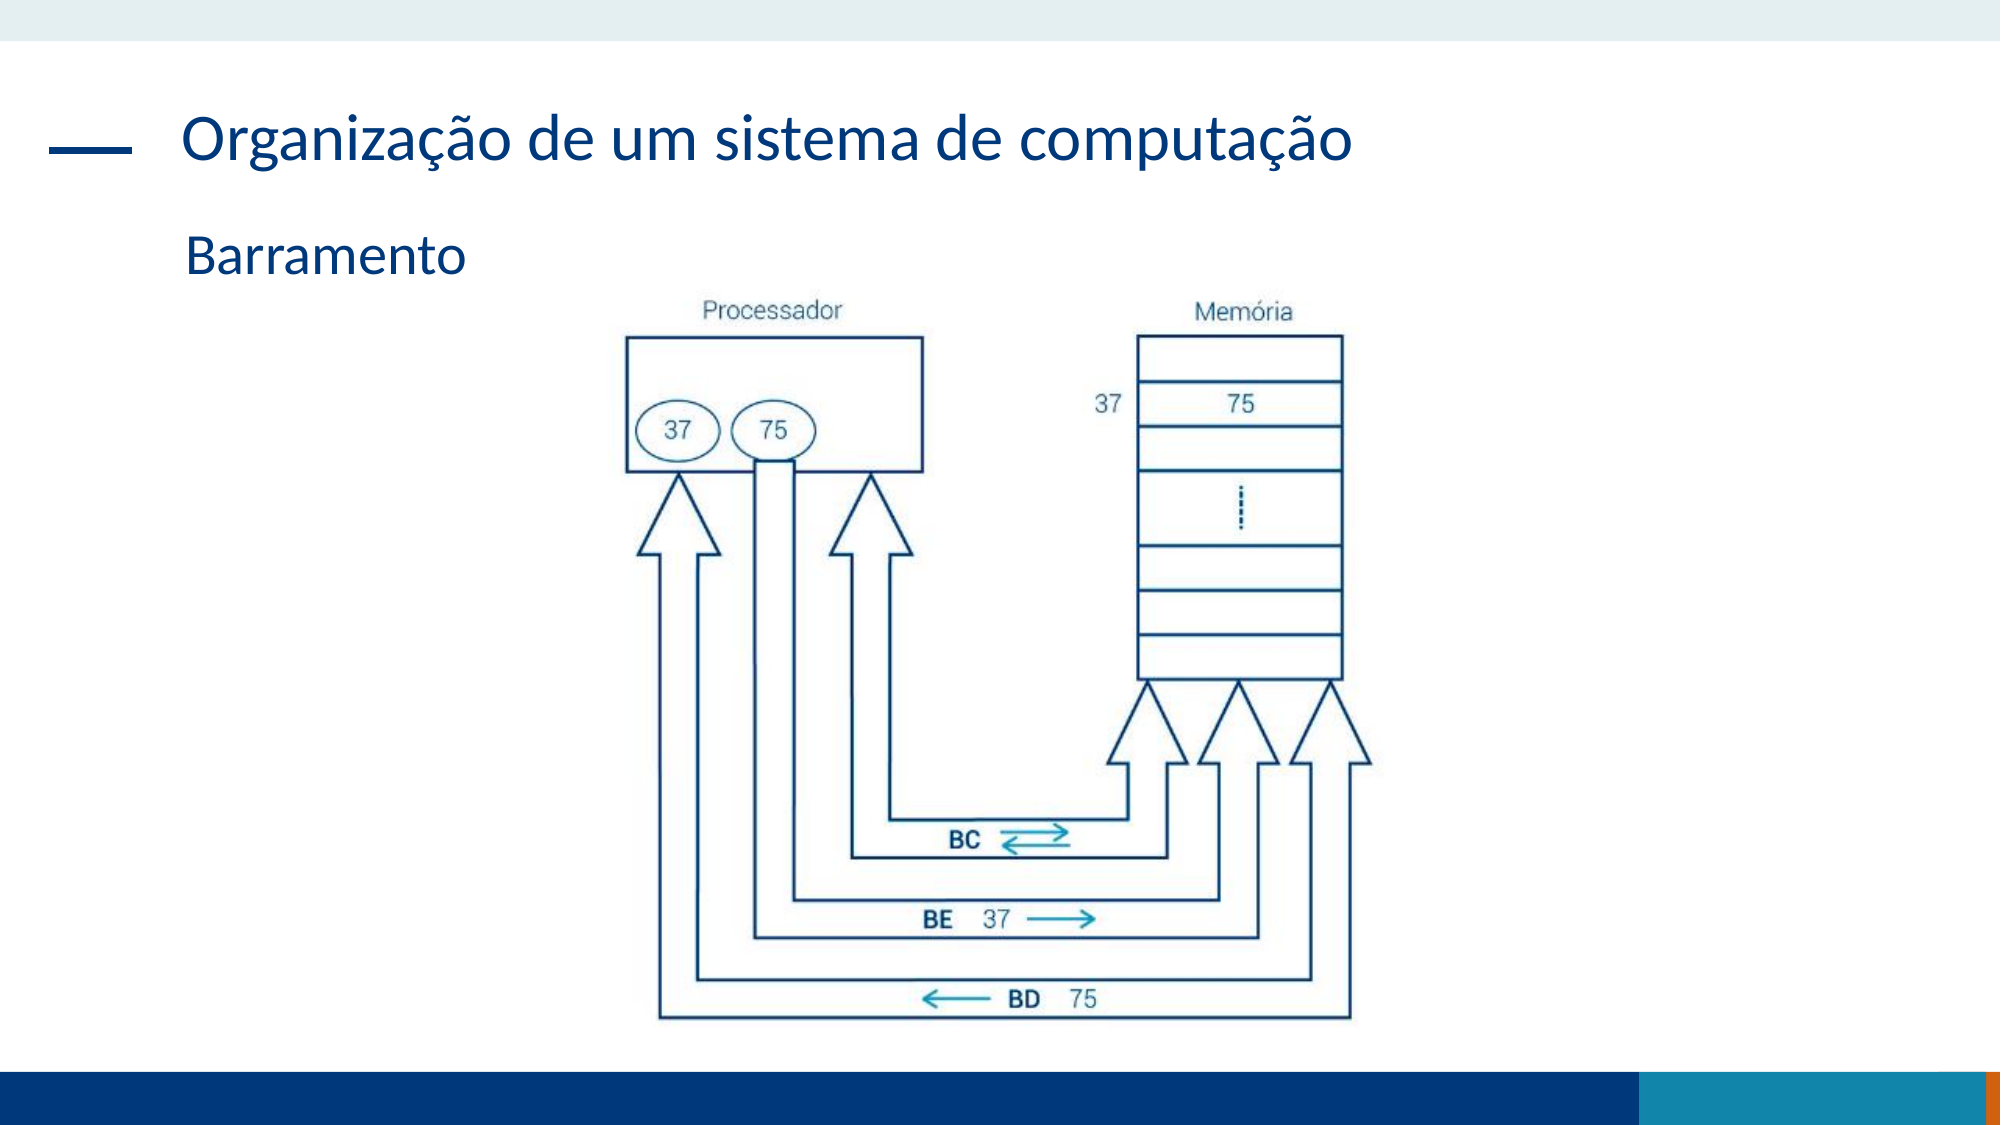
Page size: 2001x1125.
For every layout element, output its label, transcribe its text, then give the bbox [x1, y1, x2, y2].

list Organização de um sistema de computação [167, 95, 1833, 237]
list Barramento [170, 216, 1836, 358]
picture [584, 277, 1416, 1030]
